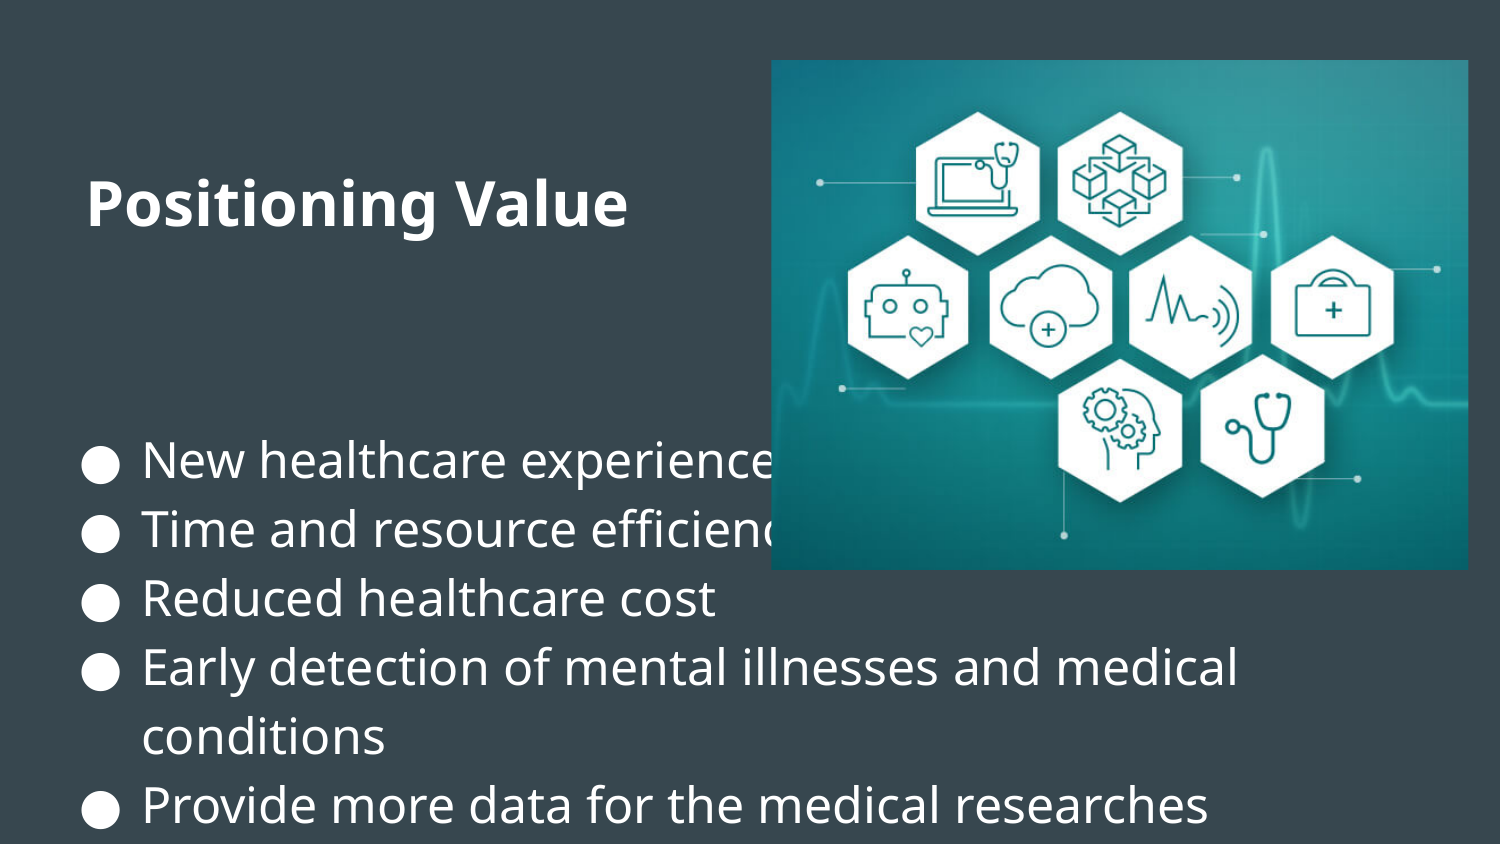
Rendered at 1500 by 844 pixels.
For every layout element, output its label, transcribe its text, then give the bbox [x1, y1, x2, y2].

title Positioning Value [70, 148, 766, 243]
picture [771, 59, 1469, 570]
list New healthcare experience Time and resource efficiency Reduced healthcare cost Early detection of mental illnesses and medical conditions Provide more data for the medical researches [51, 404, 1449, 844]
